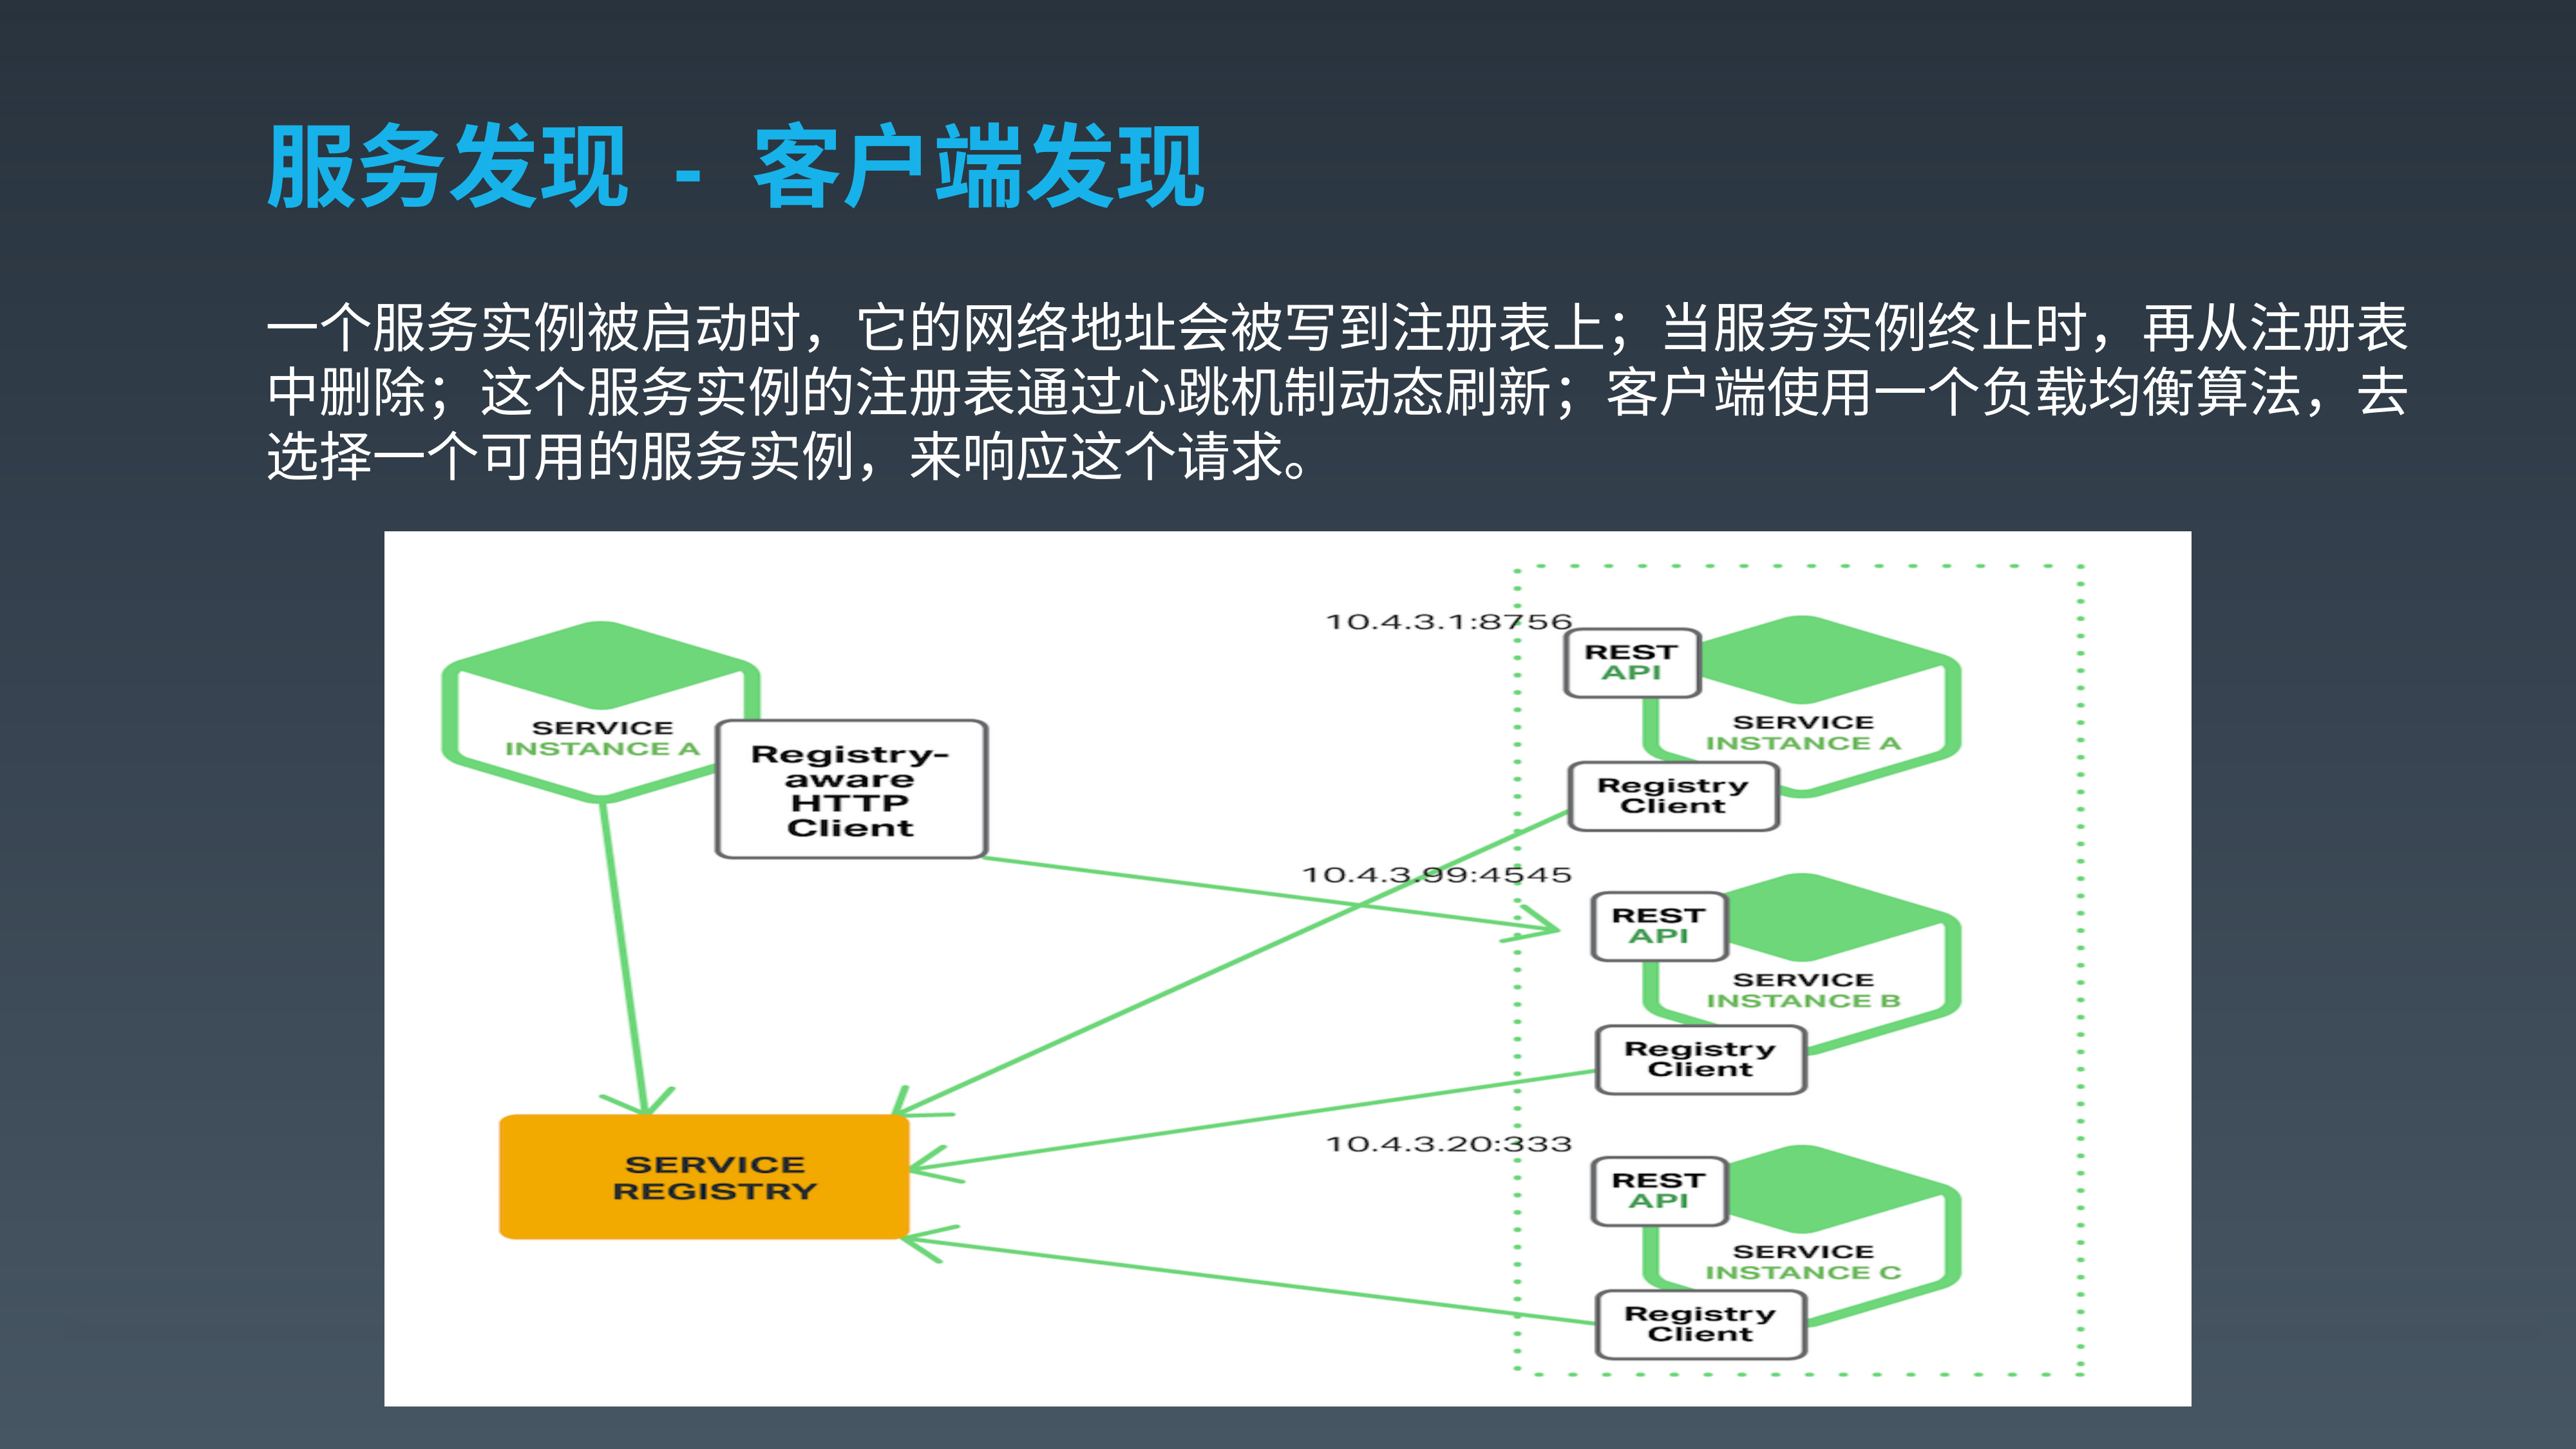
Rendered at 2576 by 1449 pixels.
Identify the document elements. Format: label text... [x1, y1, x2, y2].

list 一个服务实例被启动时，它的网络地址会被写到注册表上；当服务实例终止时，再从注册表中删除；这个服务实例的注册表通过心跳机制动态刷新；客户端使用一个负载均衡算法，去选择一个可用的服务实例，来响应这个请求。 [260, 288, 2461, 649]
title 服务发现 - 客户端发现 [260, 103, 2316, 243]
picture [0, 0, 2576, 1449]
